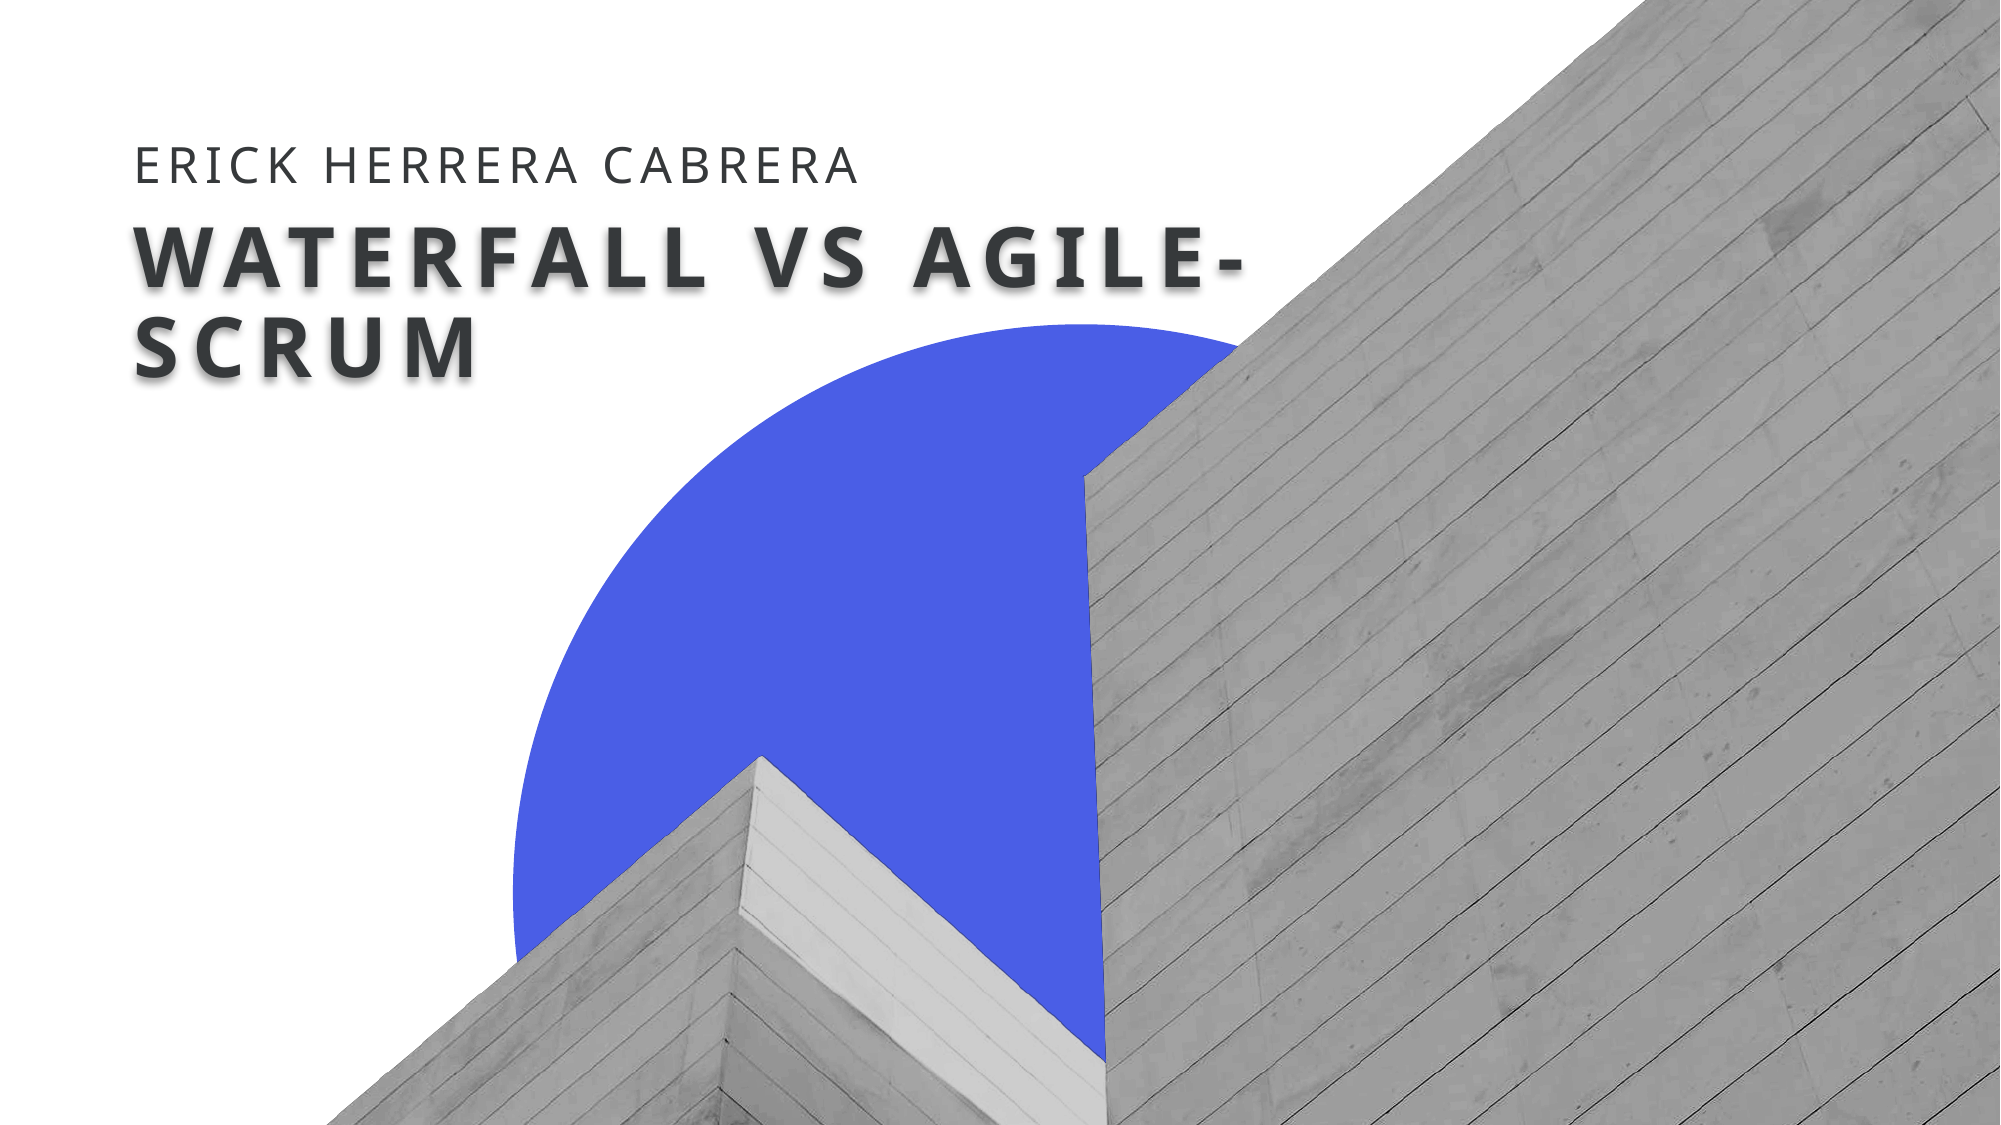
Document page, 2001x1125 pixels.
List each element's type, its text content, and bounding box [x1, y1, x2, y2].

picture [124, 0, 2000, 1125]
subtitle Erick Herrera Cabrera [133, 103, 1351, 199]
title Waterfall vs Agile-Scrum [133, 215, 1268, 499]
